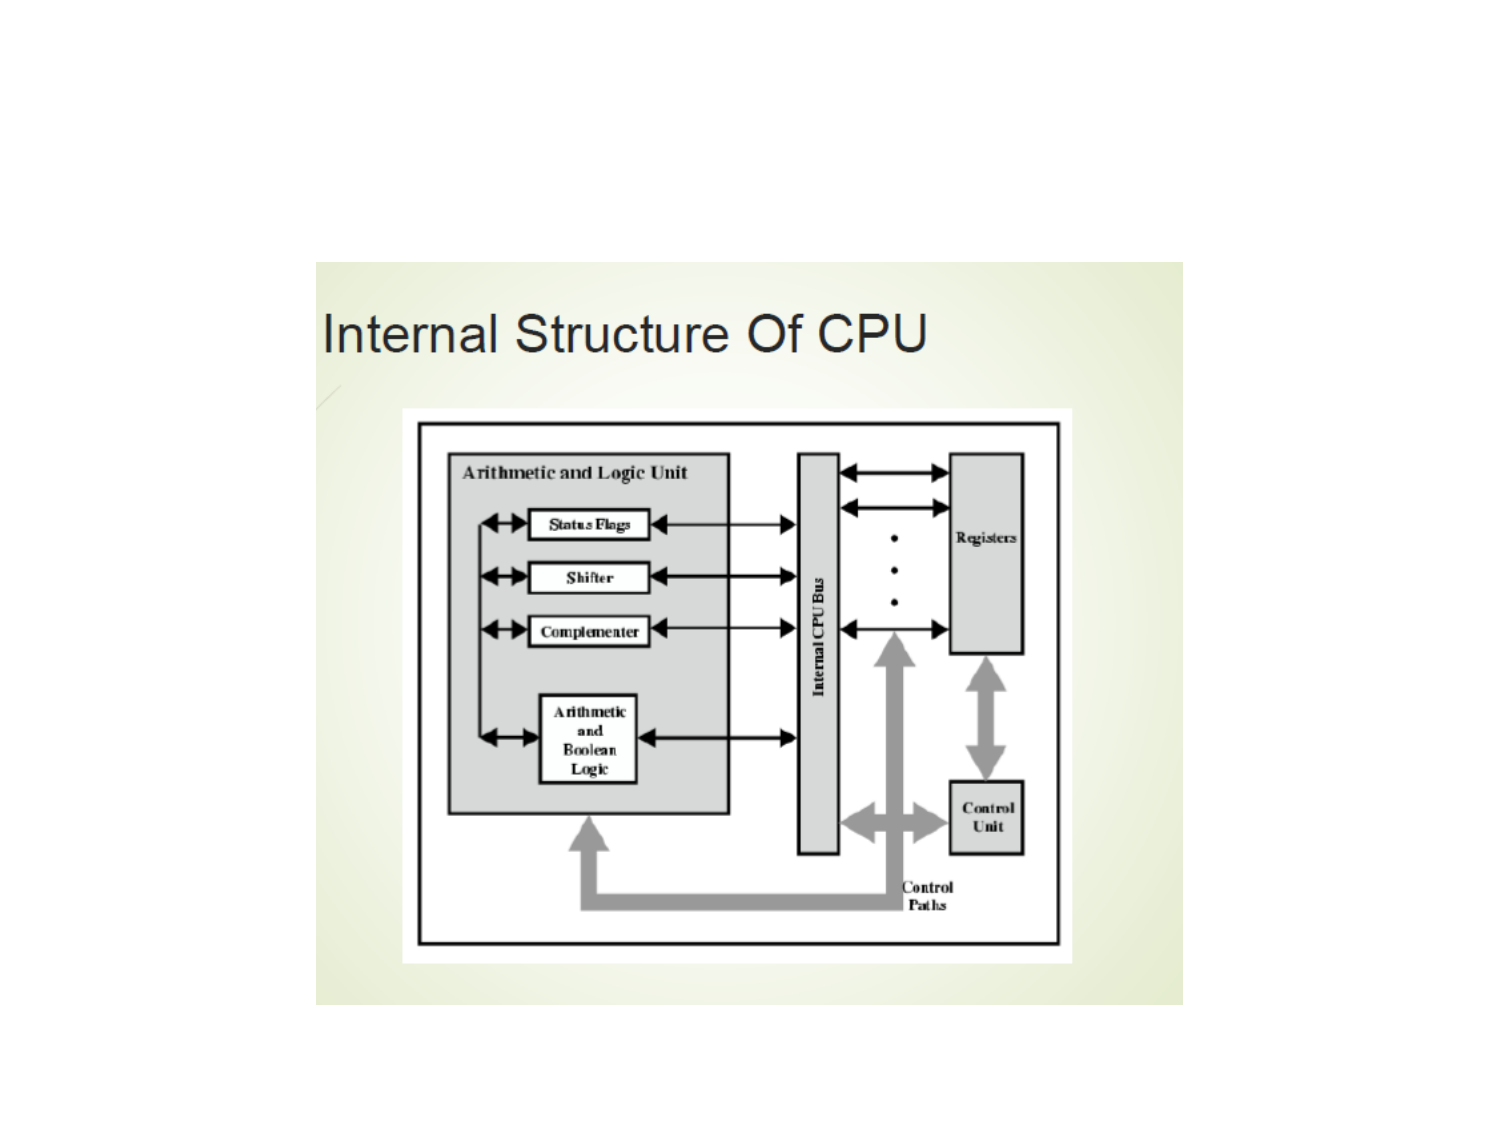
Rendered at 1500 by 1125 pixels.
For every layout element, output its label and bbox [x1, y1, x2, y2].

list [316, 262, 1184, 1006]
